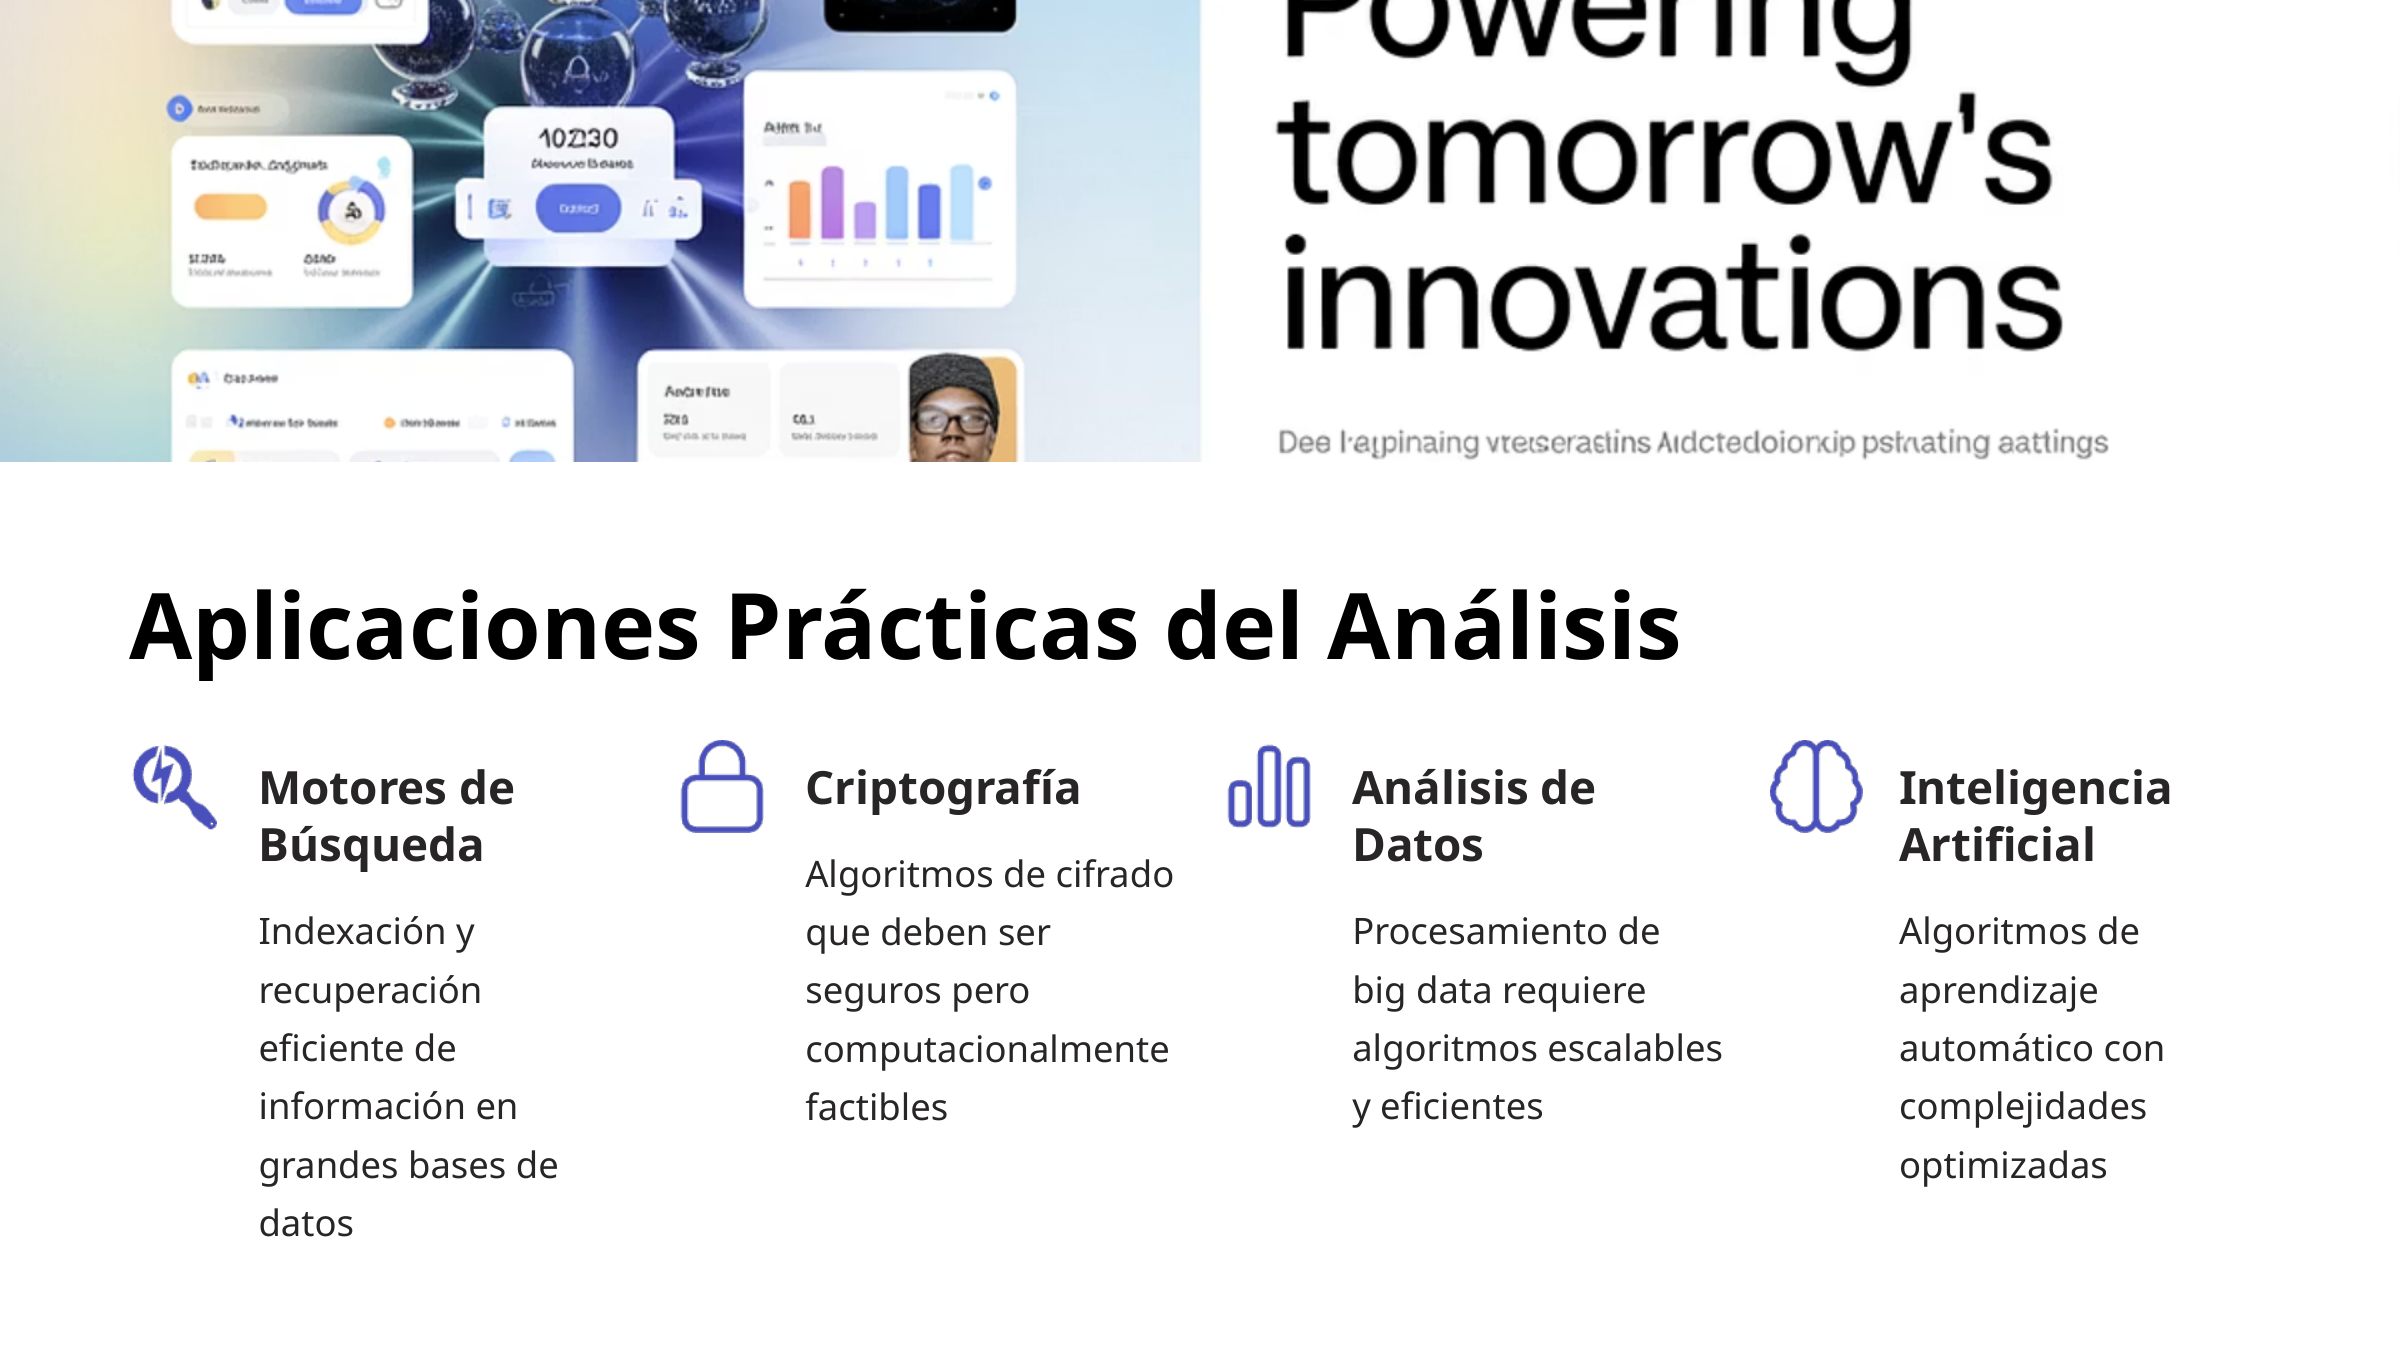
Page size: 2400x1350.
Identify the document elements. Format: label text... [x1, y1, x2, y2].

text_box Procesamiento de big data requiere algoritmos escalables y eficientes [1352, 893, 1724, 1190]
text_box Criptografía [805, 756, 1177, 814]
text_box Indexación y recuperación eficiente de información en grandes bases de datos [258, 893, 630, 1249]
text_box Algoritmos de cifrado que deben ser seguros pero computacionalmente factibles [805, 835, 1177, 1132]
picture [1769, 740, 1863, 834]
picture [676, 740, 769, 834]
picture [129, 740, 222, 834]
text_box Aplicaciones Prácticas del Análisis [129, 563, 1702, 679]
text_box Motores de Búsqueda [258, 756, 630, 872]
text_box Inteligencia Artificial [1899, 756, 2271, 872]
text_box Algoritmos de aprendizaje automático con complejidades optimizadas [1899, 893, 2271, 1190]
picture [0, 0, 2400, 462]
text_box Análisis de Datos [1352, 756, 1724, 872]
picture [1223, 740, 1316, 834]
